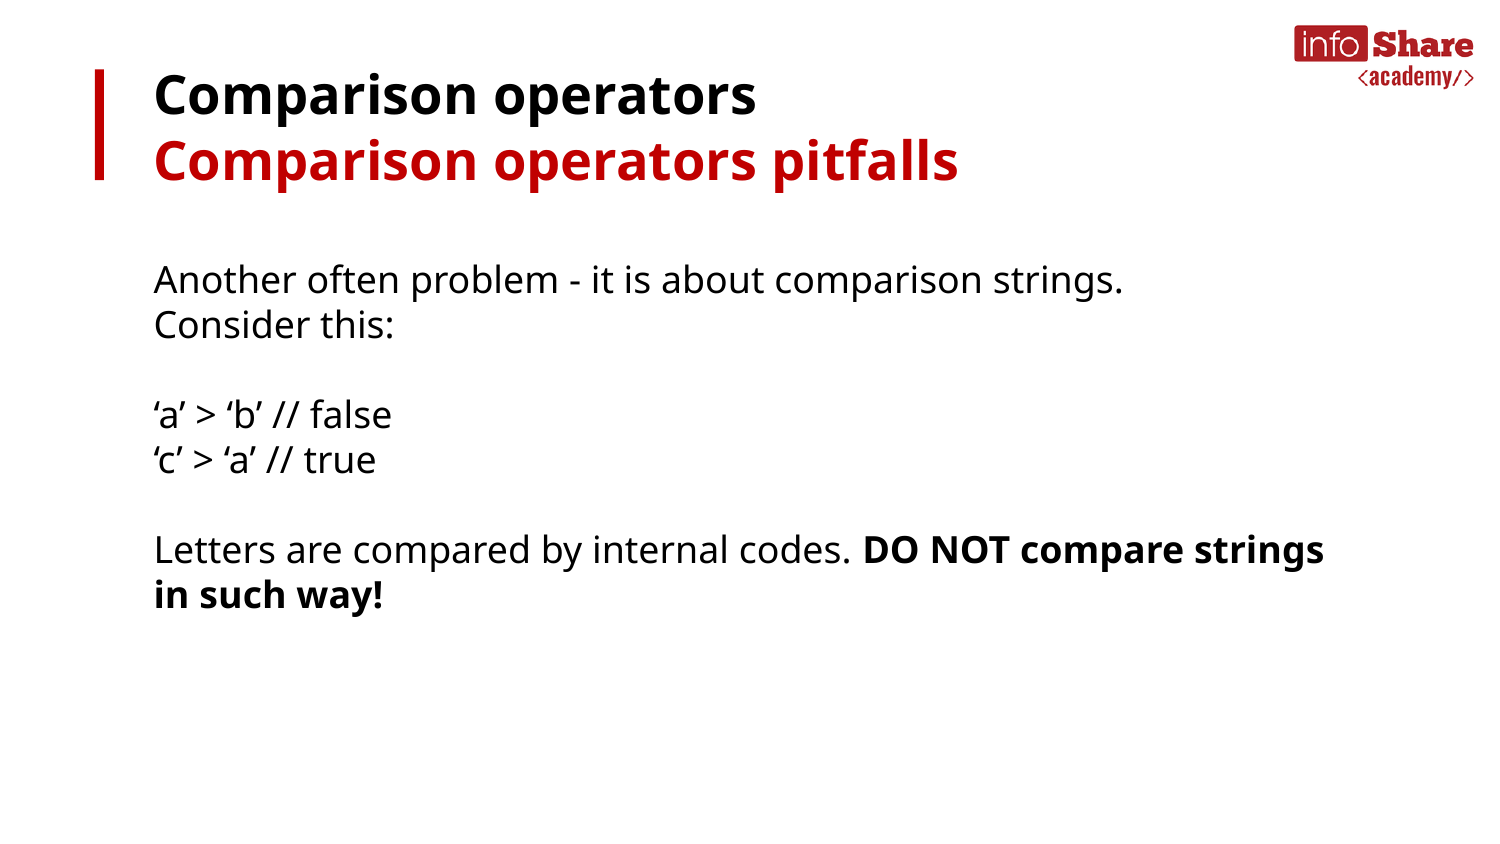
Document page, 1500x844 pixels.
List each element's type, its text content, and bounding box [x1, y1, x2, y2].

list Another often problem - it is about comparison strings. Consider this: ‘a’ > ‘b’ // false ‘c’ > ‘a’ // true Letters are compared by internal codes. DO NOT compare strings in such way! [138, 240, 1358, 777]
title Comparison operators Comparison operators pitfalls [138, 45, 1280, 187]
picture [1267, 0, 1500, 117]
